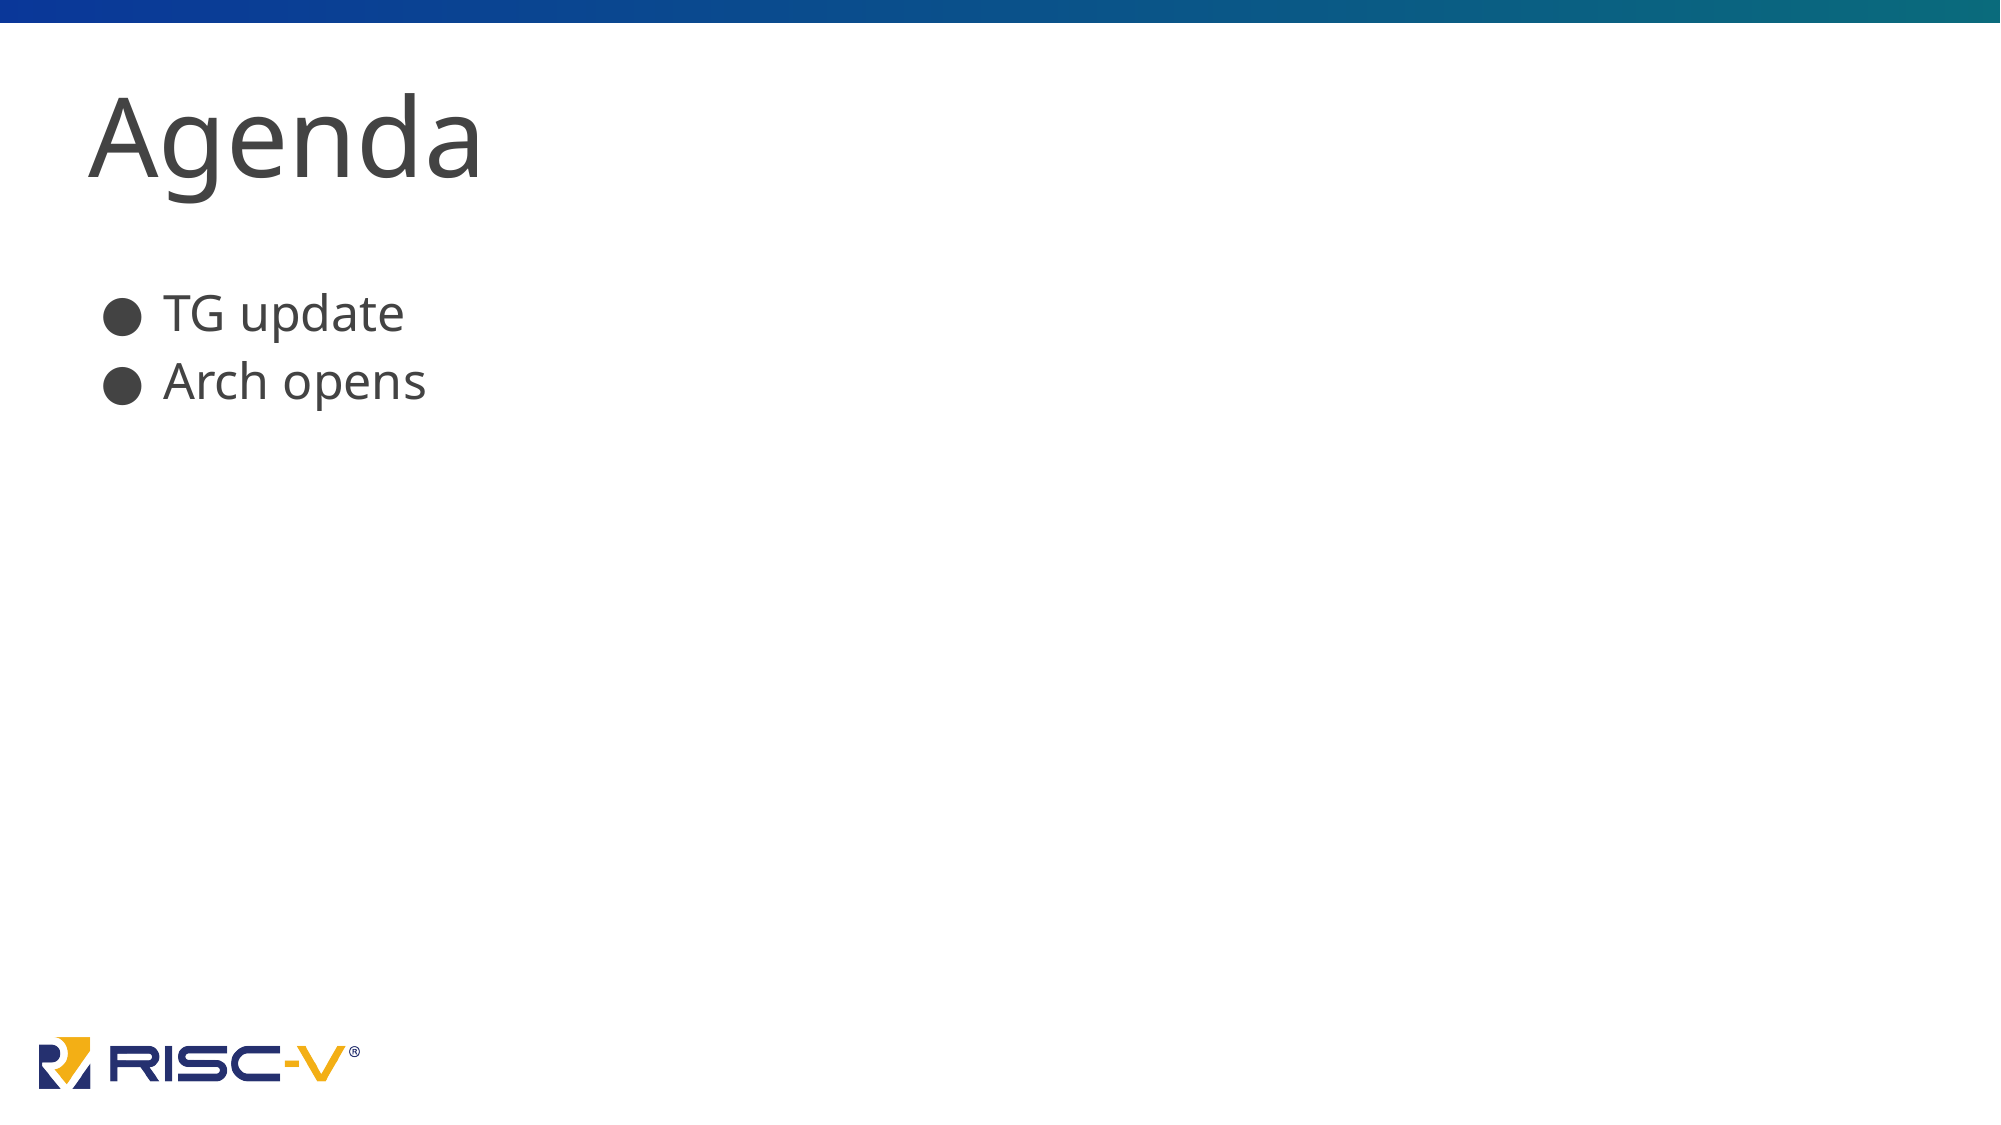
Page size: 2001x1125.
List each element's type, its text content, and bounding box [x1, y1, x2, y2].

picture [39, 1037, 360, 1089]
list TG update Arch opens [68, 252, 1932, 1000]
title Agenda [68, 47, 1932, 211]
